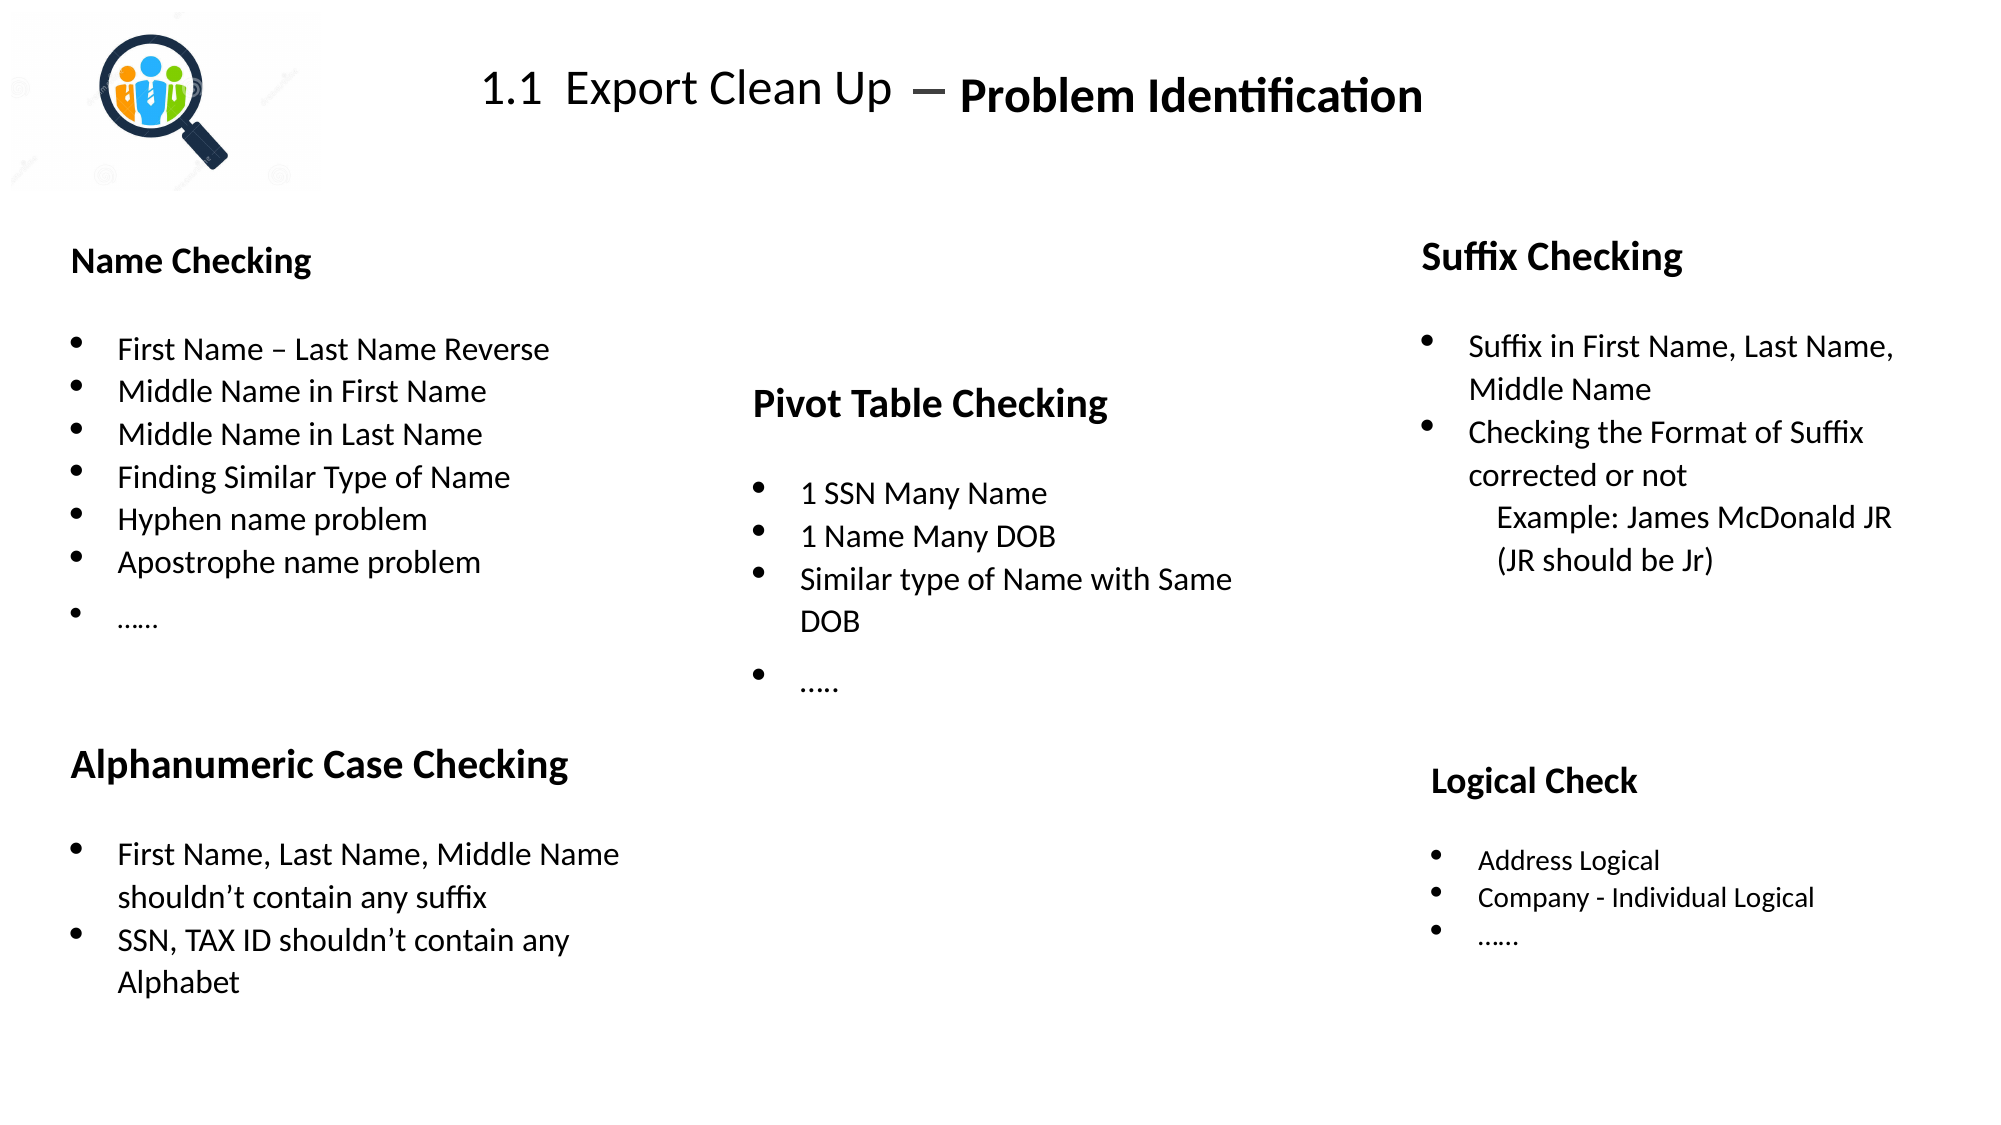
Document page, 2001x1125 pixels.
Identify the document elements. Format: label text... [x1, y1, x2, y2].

text_box Name Checking First Name – Last Name Reverse Middle Name in First Name Middle Name in Last Name Finding Similar Type of Name Hyphen name problem Apostrophe name problem …… [0, 190, 734, 642]
text_box Suffix Checking Suffix in First Name, Last Name, Middle Name Checking the Format of Suffix corrected or not Example: James McDonald JR (JR should be Jr) [1331, 190, 1935, 586]
text_box Pivot Table Checking 1 SSN Many Name 1 Name Many DOB Similar type of Name with Same DOB ….. [663, 337, 1267, 707]
text_box 1.1 Export Clean Up [465, 47, 946, 122]
picture [11, 12, 321, 191]
text_box Logical Check Address Logical Company - Individual Logical …… [1341, 710, 1980, 988]
text_box Problem Identification [945, 54, 1490, 130]
text_box Alphanumeric Case Checking First Name, Last Name, Middle Name shouldn’t contain any suffix SSN, TAX ID shouldn’t contain any Alphabet [0, 690, 716, 1008]
